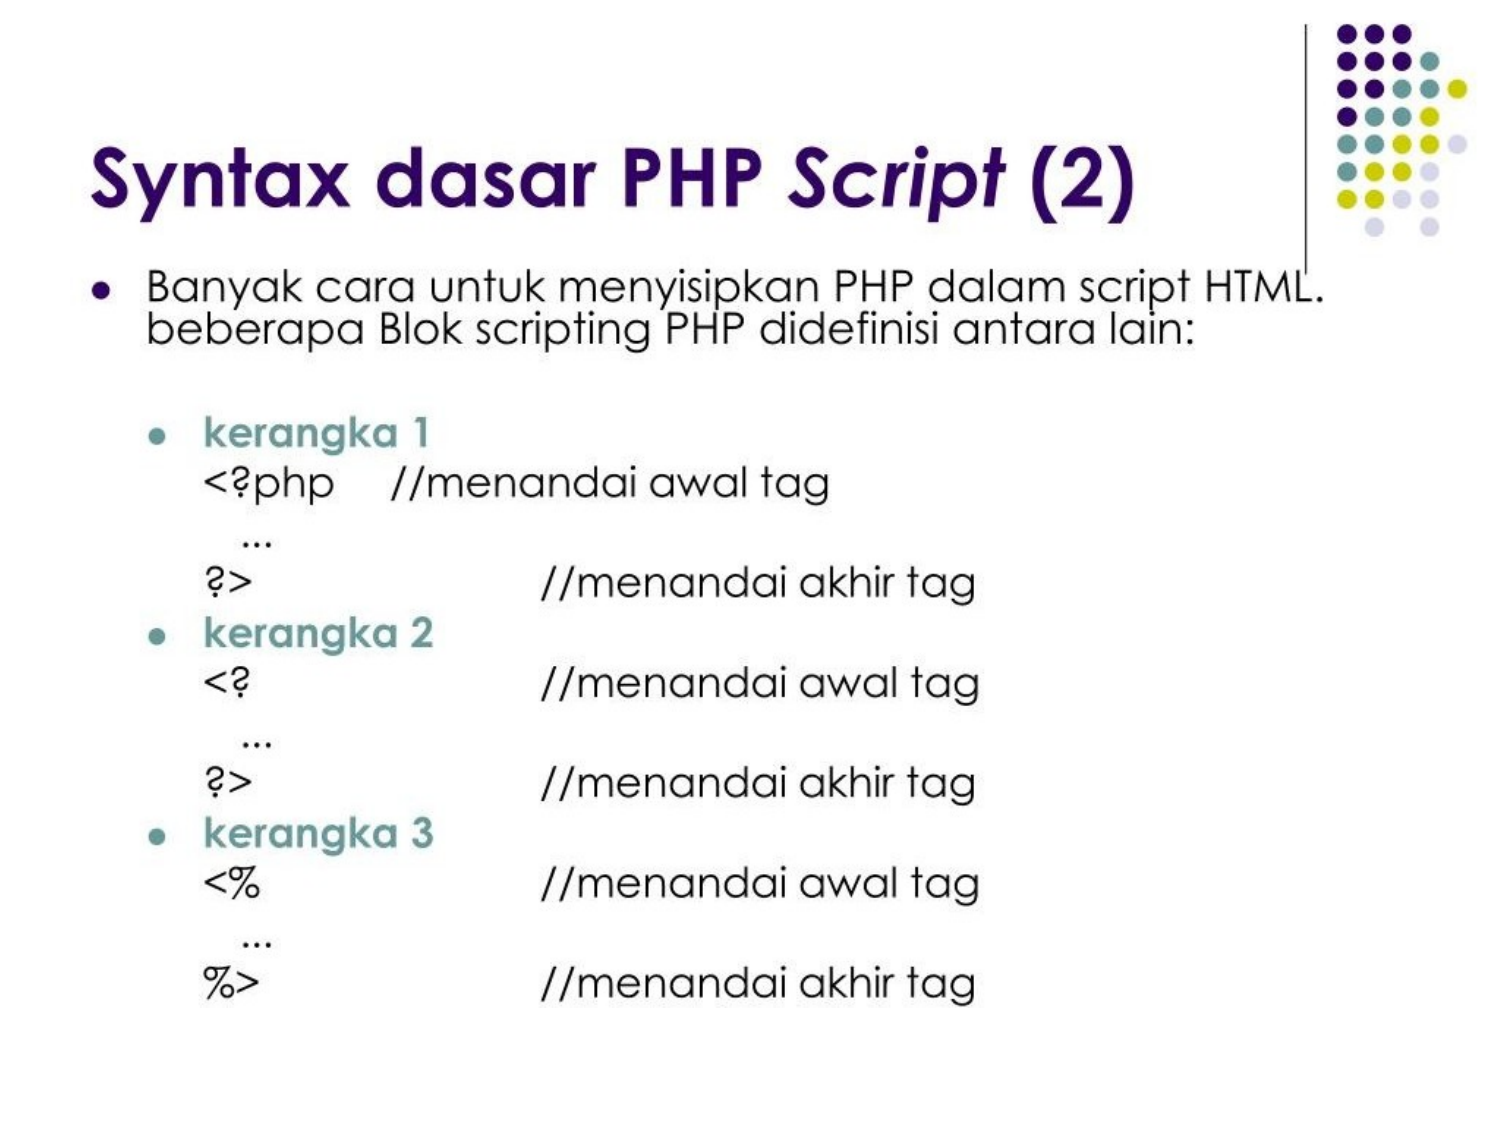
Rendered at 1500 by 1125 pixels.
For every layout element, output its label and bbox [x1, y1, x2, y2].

picture [70, 20, 1479, 1008]
